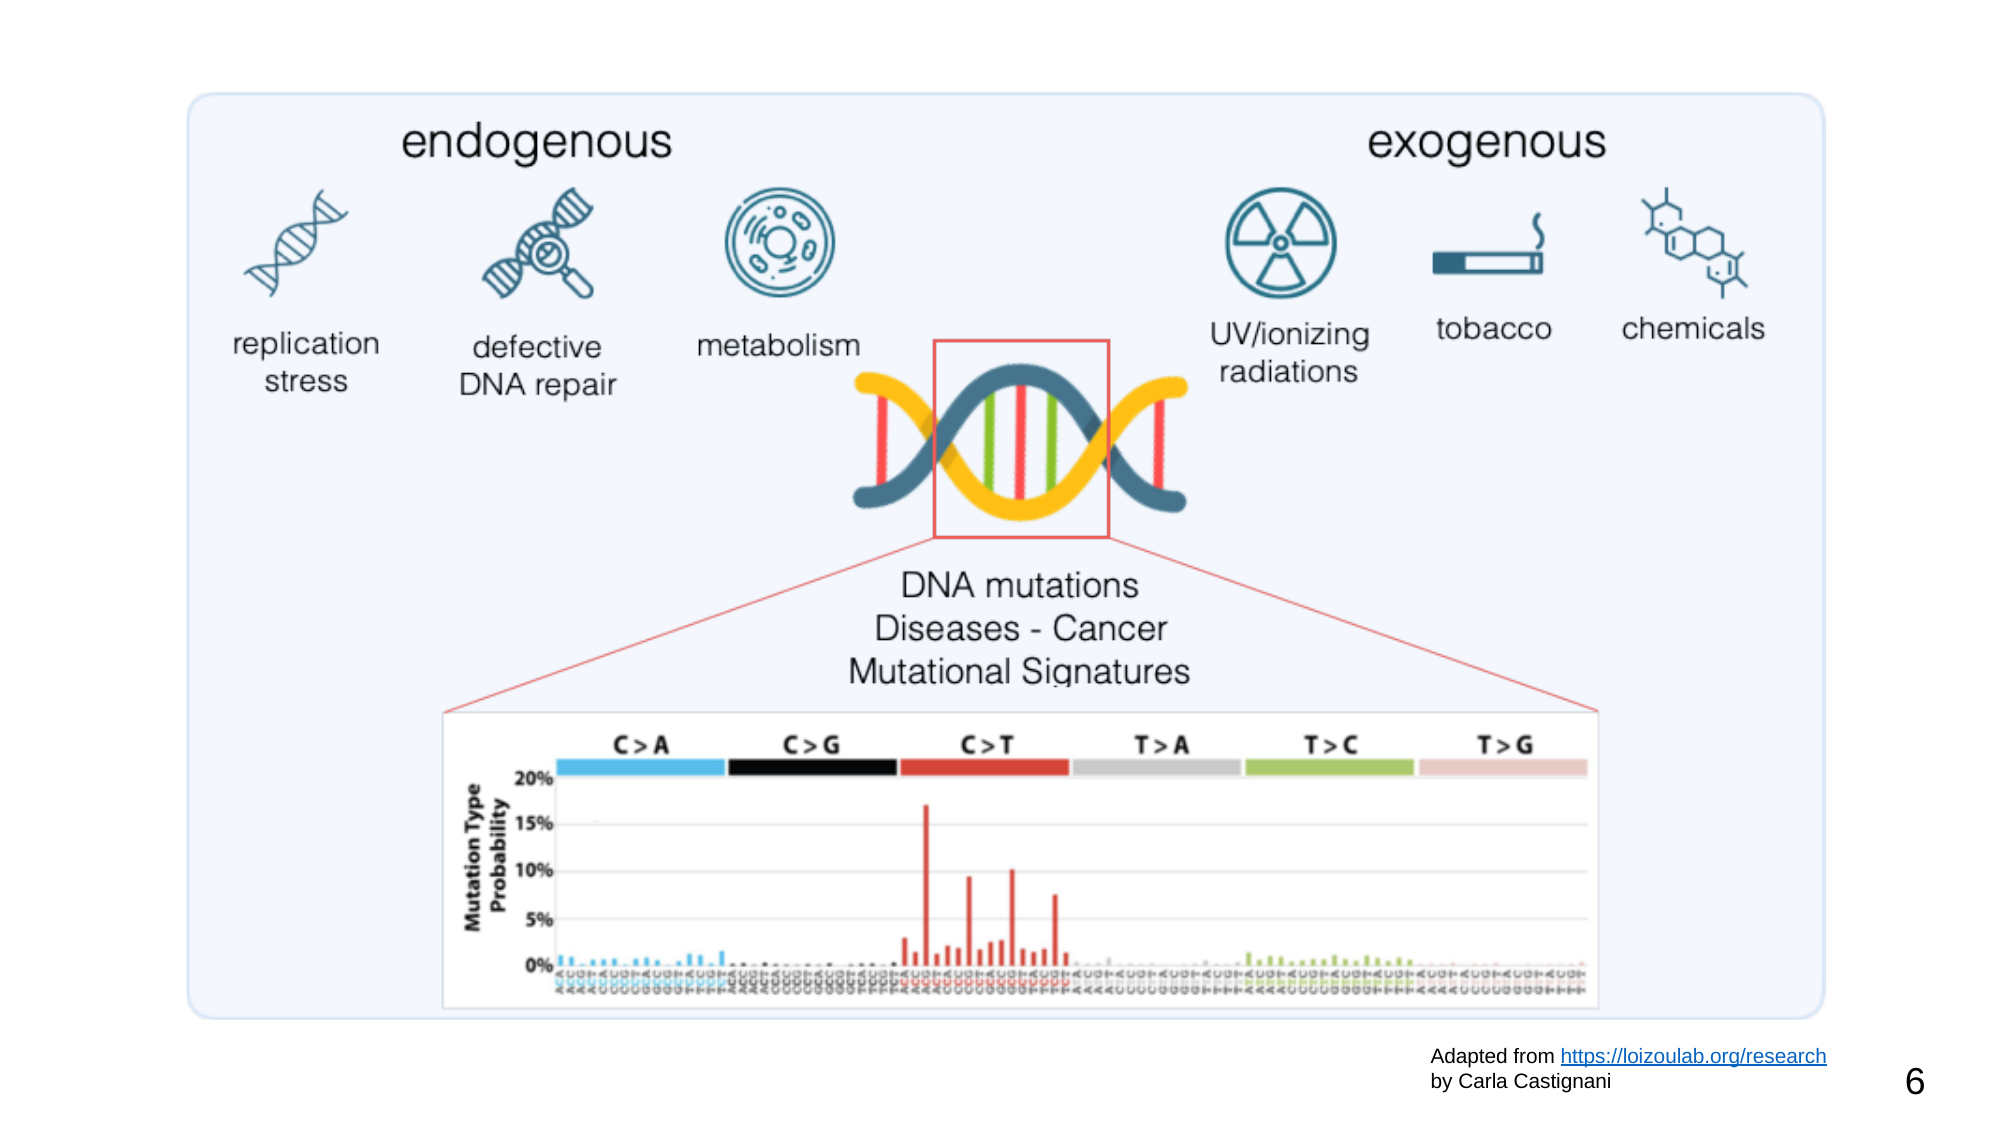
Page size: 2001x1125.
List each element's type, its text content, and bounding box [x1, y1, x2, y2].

picture [186, 92, 1828, 1020]
text_box Adapted from https://loizoulab.org/research by Carla Castignani [1415, 1034, 1866, 1097]
text_box 6 [1890, 1049, 1941, 1107]
